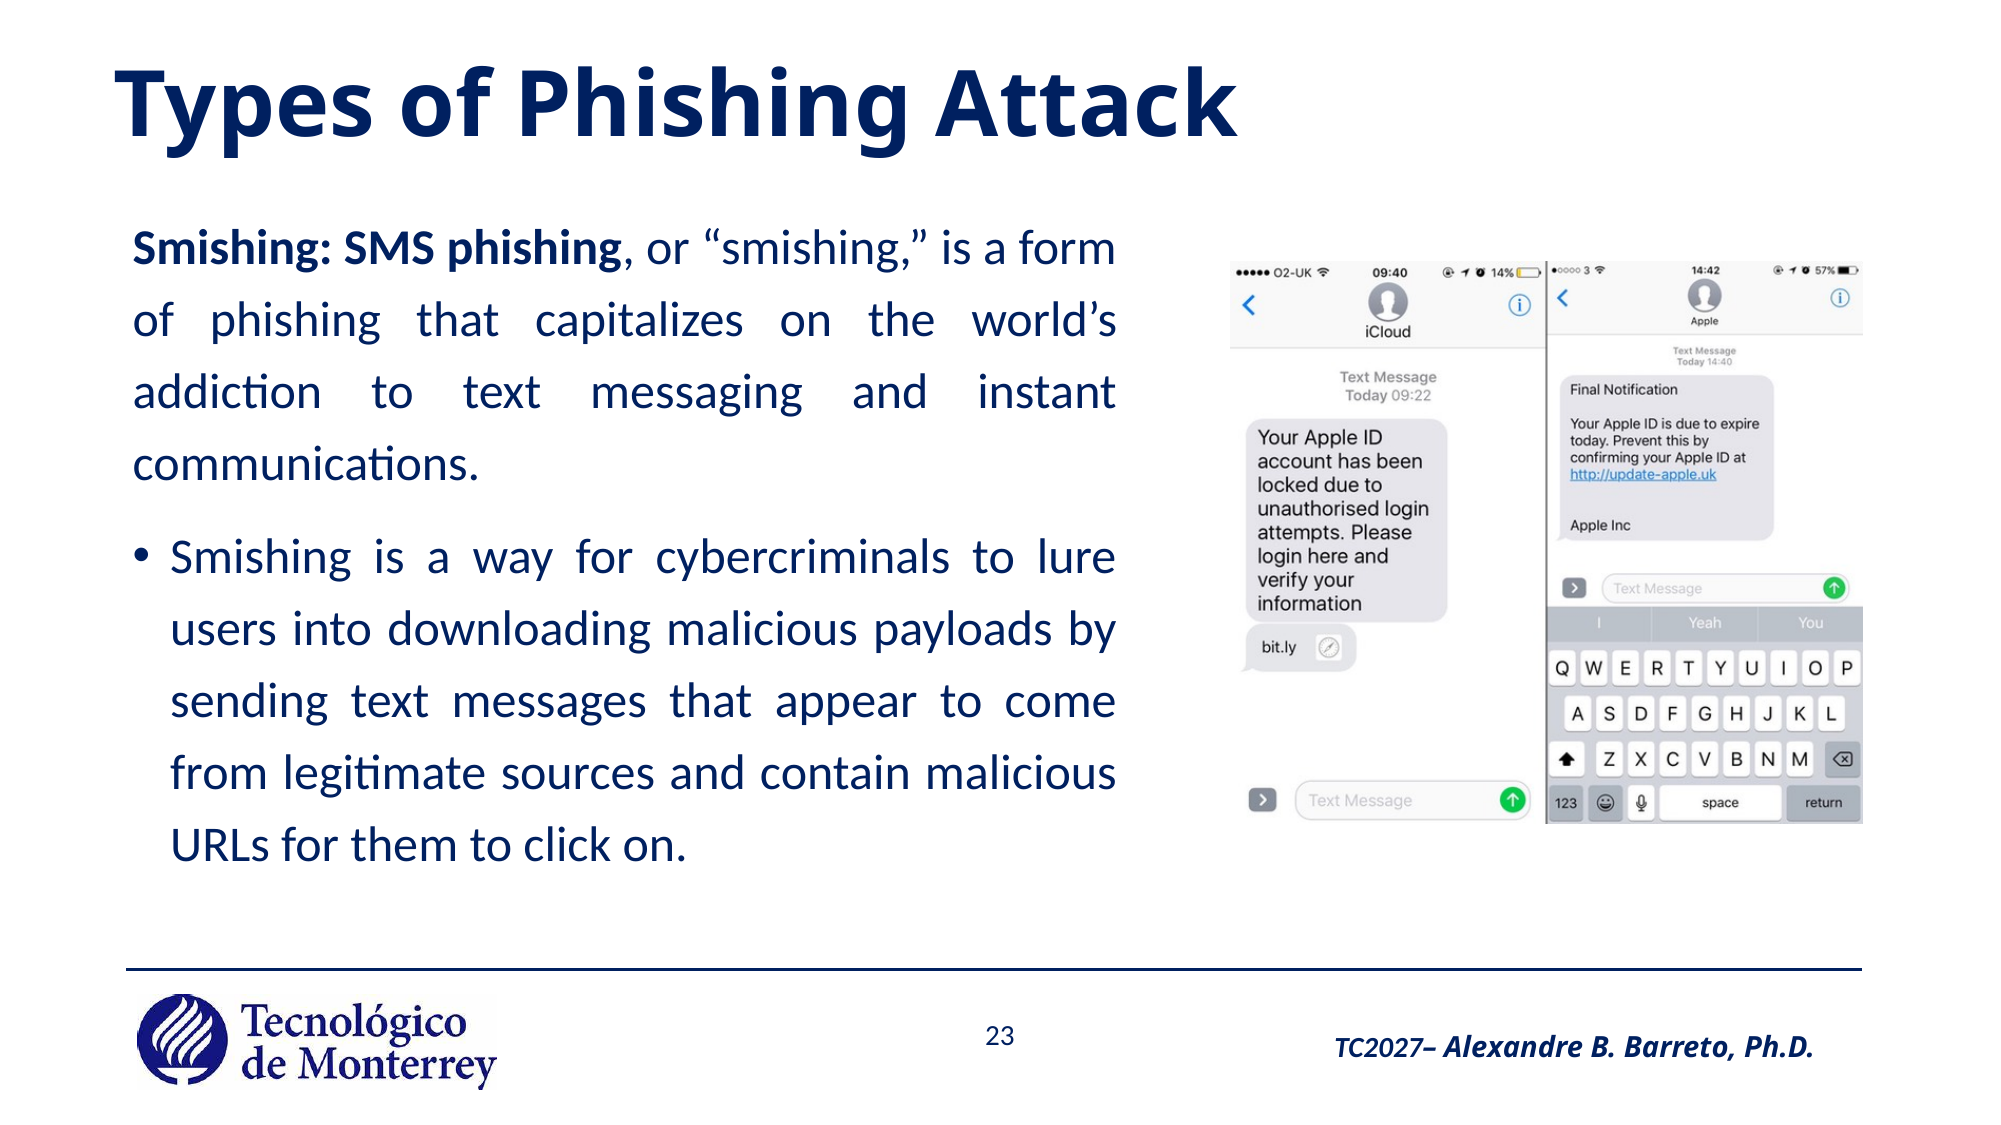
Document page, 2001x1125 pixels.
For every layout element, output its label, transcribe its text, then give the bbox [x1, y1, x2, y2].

title Types of Phishing Attack [98, 34, 1824, 179]
list Smishing: SMS phishing, or “smishing,” is a form of phishing that capitalizes on the world’s addiction to text messaging and instant communications. Smishing is a way for cybercriminals to lure users into downloading malicious payloads by sending text messages that appear to come from legitimate sources and contain malicious URLs for them to click on. [117, 195, 1133, 889]
picture [1230, 261, 1863, 824]
picture [137, 994, 497, 1090]
